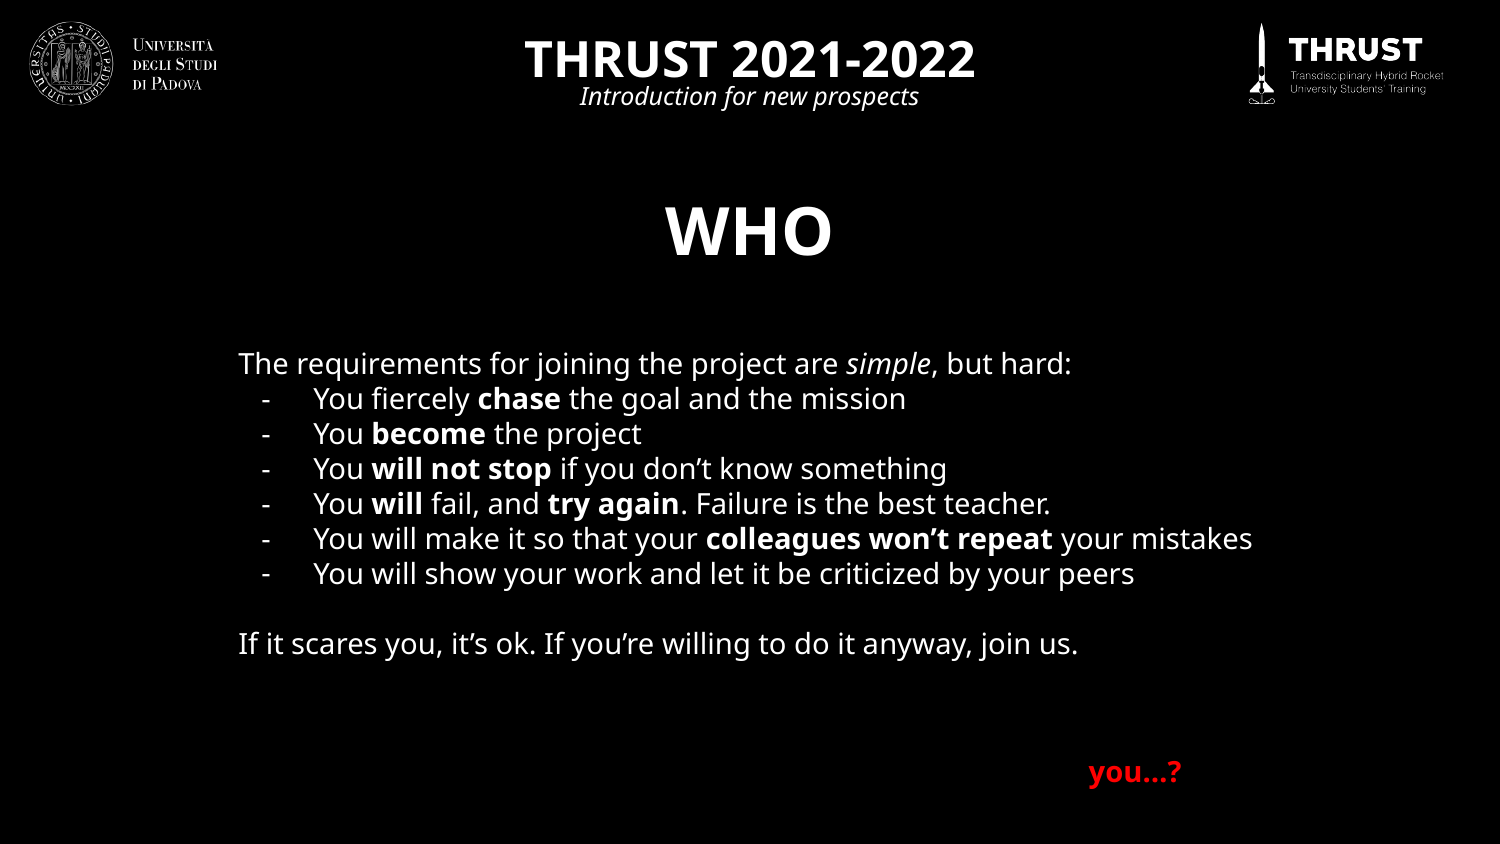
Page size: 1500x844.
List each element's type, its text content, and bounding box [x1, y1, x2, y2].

text_box The requirements for joining the project are simple, but hard: You fiercely chase the goal and the mission You become the project You will not stop if you don’t know something You will fail, and try again. Failure is the best teacher. You will make it so that your colleagues won’t repeat your mistakes You will show your work and let it be criticized by your peers If it scares you, it’s ok. If you’re willing to do it anyway, join us. [223, 330, 1277, 676]
text_box Introduction for new prospects [275, 103, 1220, 126]
text_box WHO [511, 173, 988, 284]
picture [1224, 2, 1468, 124]
text_box THRUST 2021-2022 [275, 12, 1219, 103]
picture [21, 12, 225, 115]
text_box you…? [1073, 421, 1401, 805]
